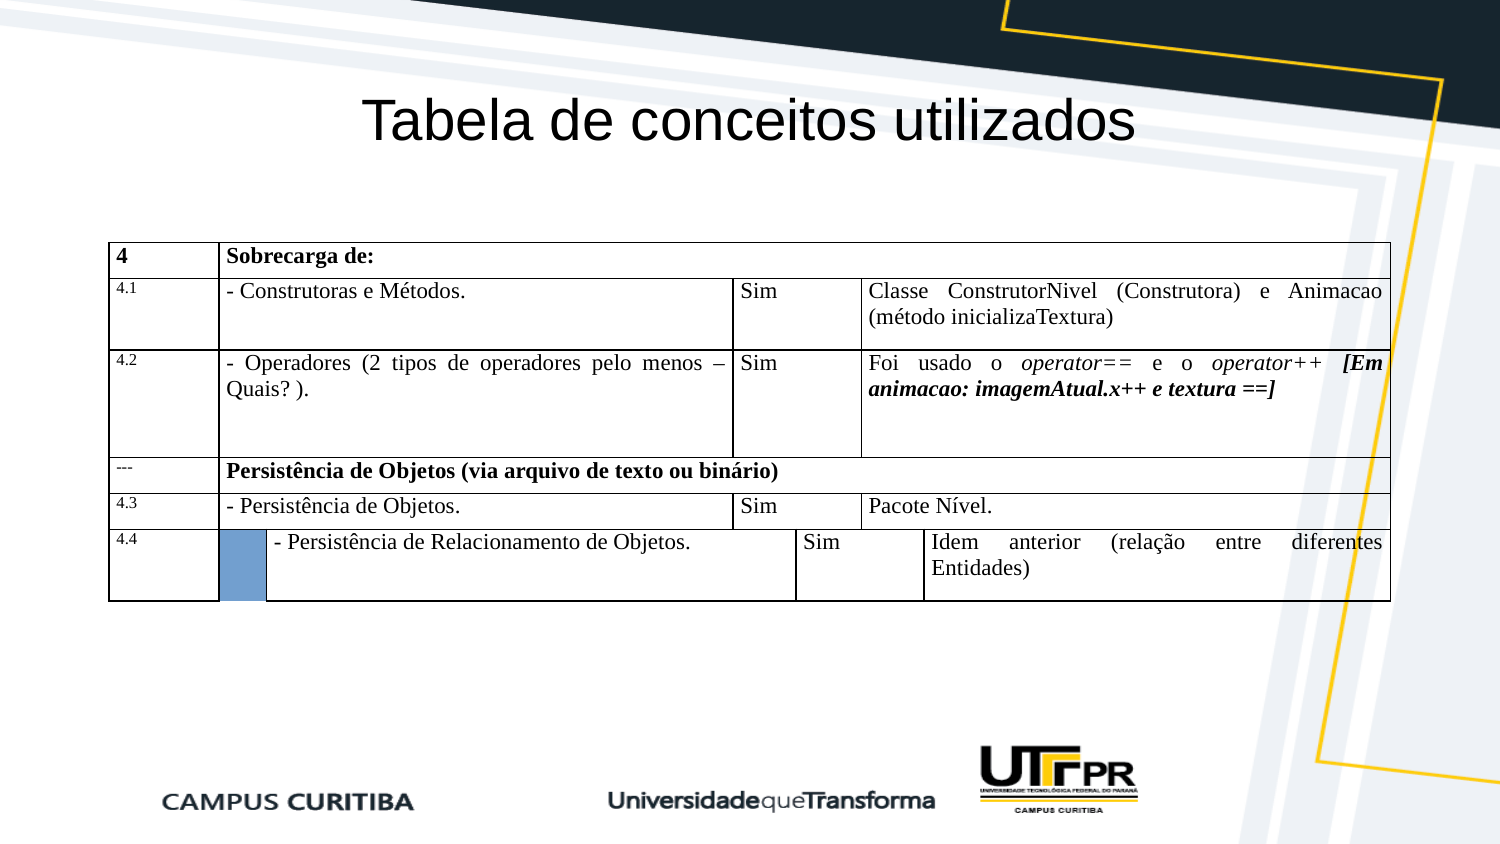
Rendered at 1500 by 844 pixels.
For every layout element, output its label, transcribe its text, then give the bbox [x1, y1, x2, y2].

table_cell Persistência de Objetos (via arquivo de texto ou binário) [220, 458, 1390, 493]
table_cell Sim [734, 494, 861, 529]
table_cell 4.3 [110, 494, 218, 529]
table_cell Foi usado o operator== e o operator++ [Em animacao: imagemAtual.x++ e textura ==] [862, 351, 1390, 457]
title Tabela de conceitos utilizados [134, 72, 1366, 230]
table_cell - Persistência de Objetos. [220, 494, 732, 529]
table_cell 4.4 [110, 530, 218, 600]
table_cell 4.1 [110, 279, 218, 349]
table_cell Sim [734, 279, 861, 349]
table_cell Sim [797, 530, 923, 600]
table_cell - Construtoras e Métodos. [220, 279, 732, 349]
table_cell Sim [734, 351, 861, 457]
table_header Sobrecarga de: [220, 243, 1390, 278]
table_cell Classe ConstrutorNivel (Construtora) e Animacao (método inicializaTextura) [862, 279, 1390, 349]
table_cell 4.2 [110, 351, 218, 457]
table_header 4 [110, 243, 218, 278]
table_cell Idem anterior (relação entre diferentes Entidades) [925, 530, 1390, 600]
table_cell Pacote Nível. [862, 494, 1390, 529]
table_cell - Persistência de Relacionamento de Objetos. [267, 530, 795, 600]
picture [0, 0, 1500, 844]
table_cell --- [110, 458, 218, 493]
table_cell - Operadores (2 tipos de operadores pelo menos – Quais? ). [220, 351, 732, 457]
